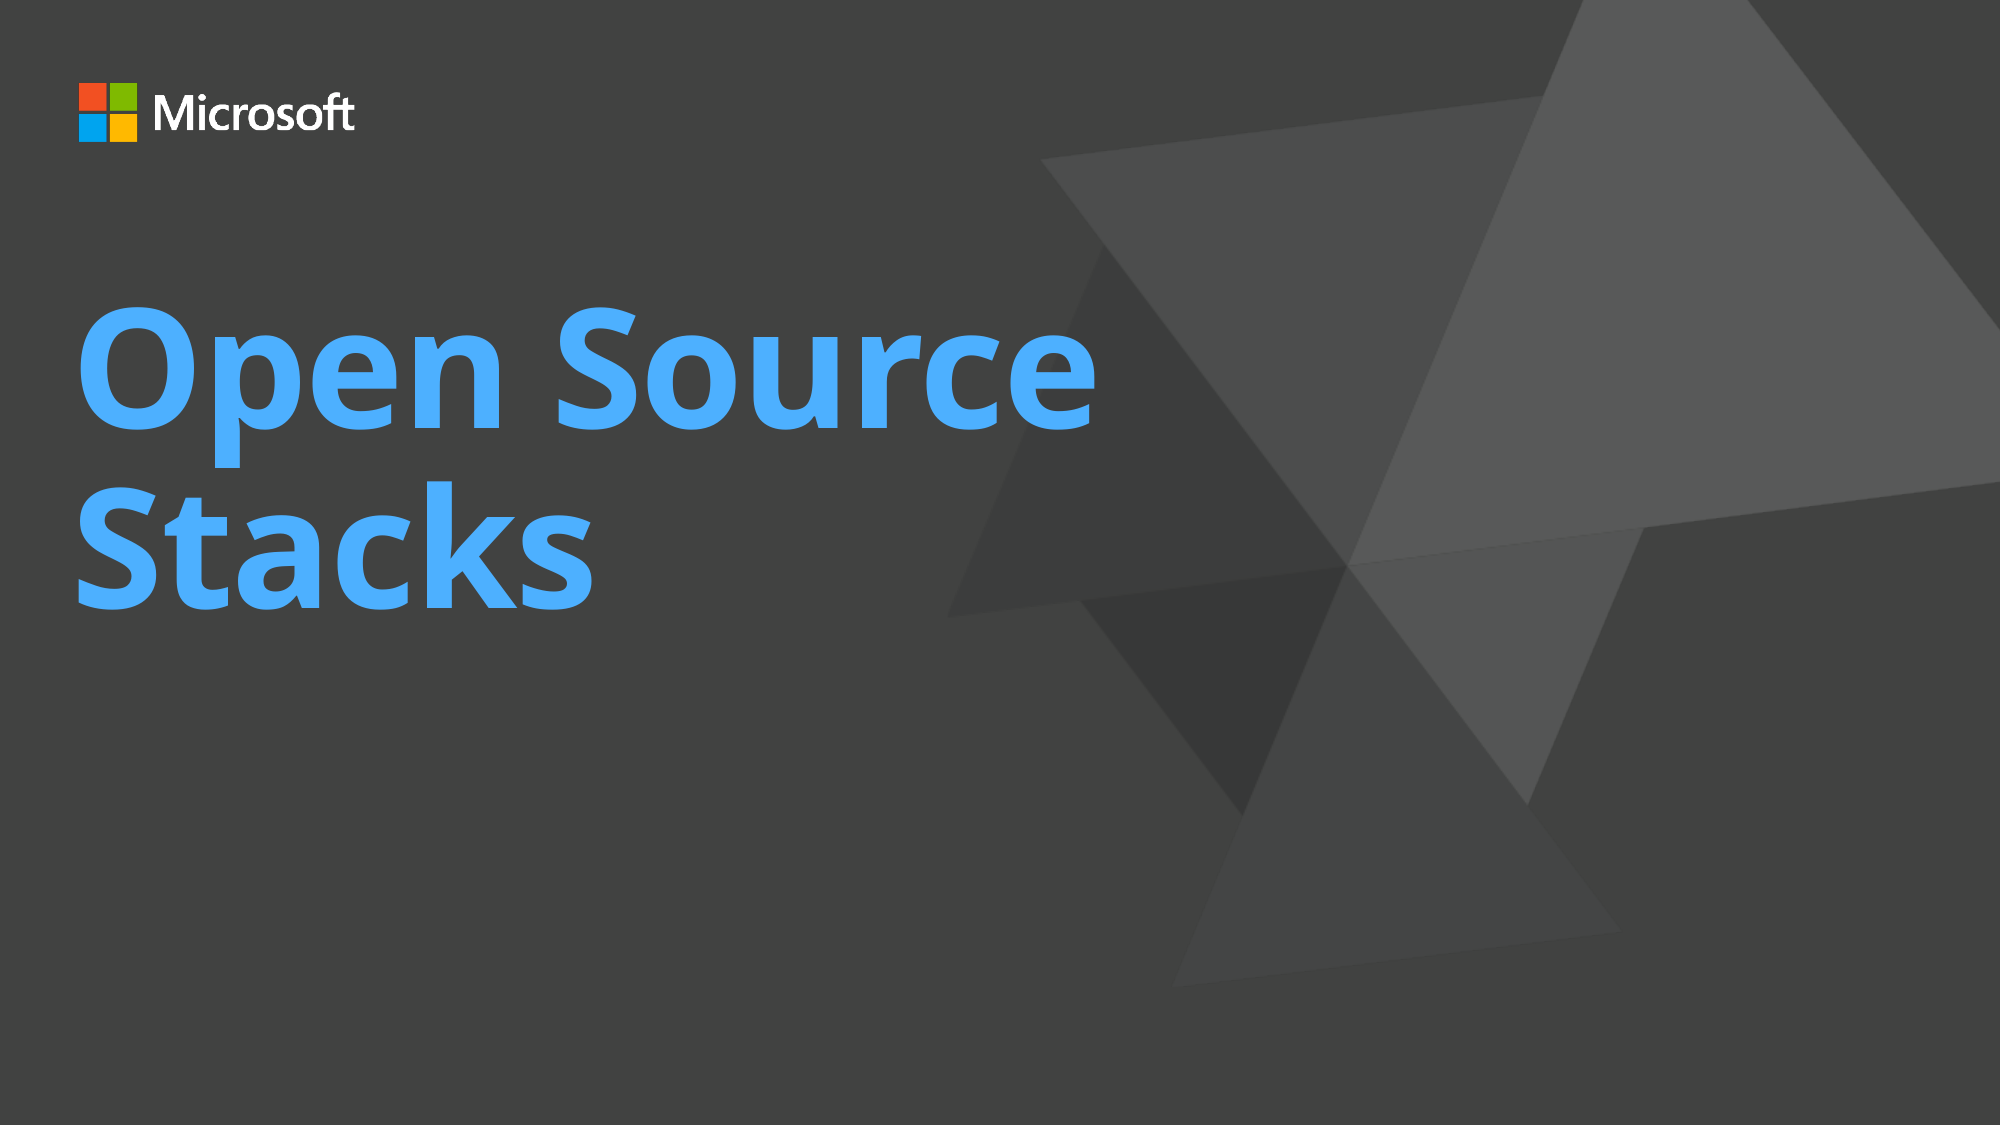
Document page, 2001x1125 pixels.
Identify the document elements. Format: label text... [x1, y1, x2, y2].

picture [75, 47, 392, 177]
title Open Source Stacks [71, 480, 1557, 645]
